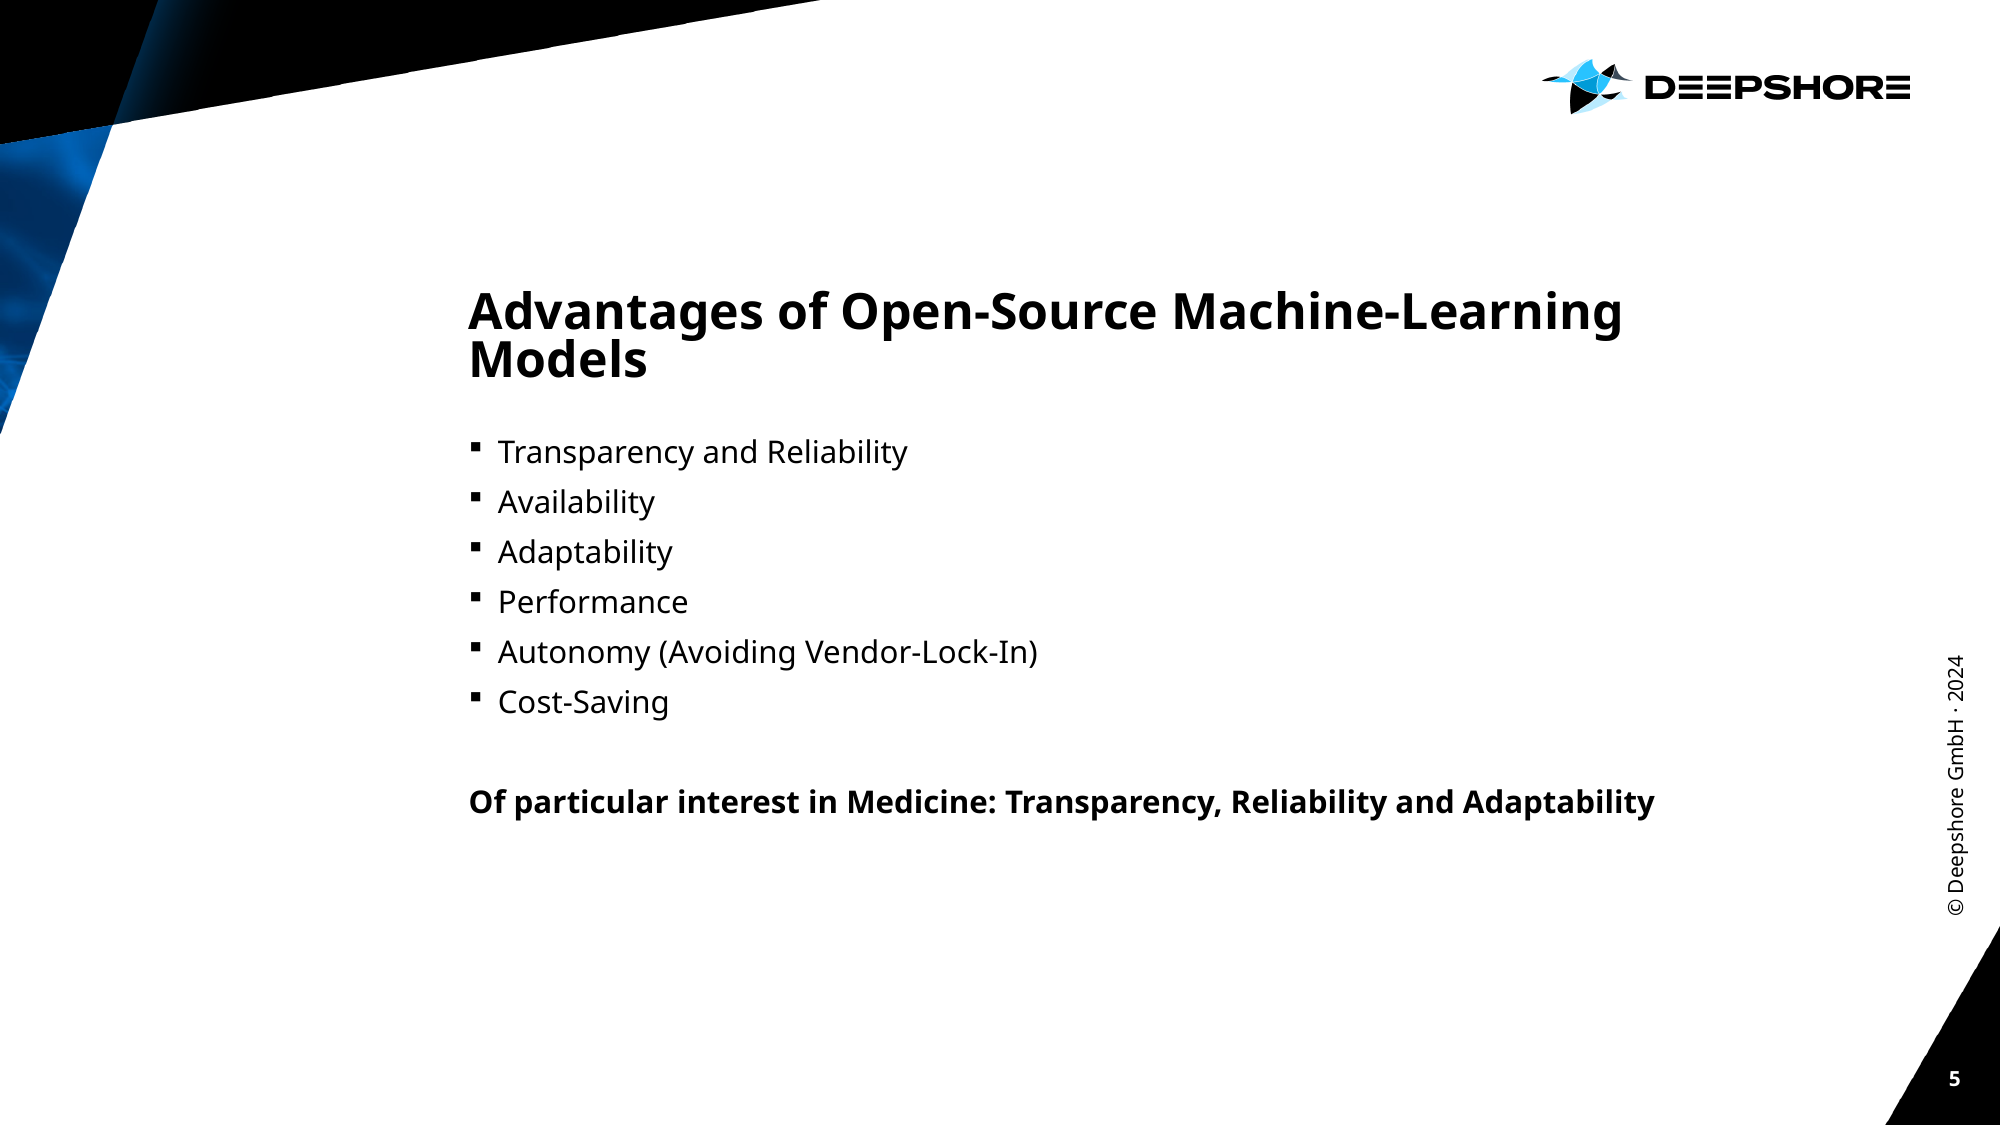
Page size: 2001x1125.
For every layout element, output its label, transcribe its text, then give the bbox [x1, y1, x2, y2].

title Advantages of Open-Source Machine-Learning Models [468, 290, 1768, 398]
picture [0, 0, 2000, 1125]
list Transparency and Reliability Availability Adaptability Performance Autonomy (Avoiding Vendor-Lock-In) Cost-Saving Of particular interest in Medicine: Transparency, Reliability and Adaptability [468, 432, 1768, 1047]
slide_number 5 [1909, 1046, 2000, 1094]
footer © Deepshore GmbH · 2024 [1909, 255, 2000, 917]
